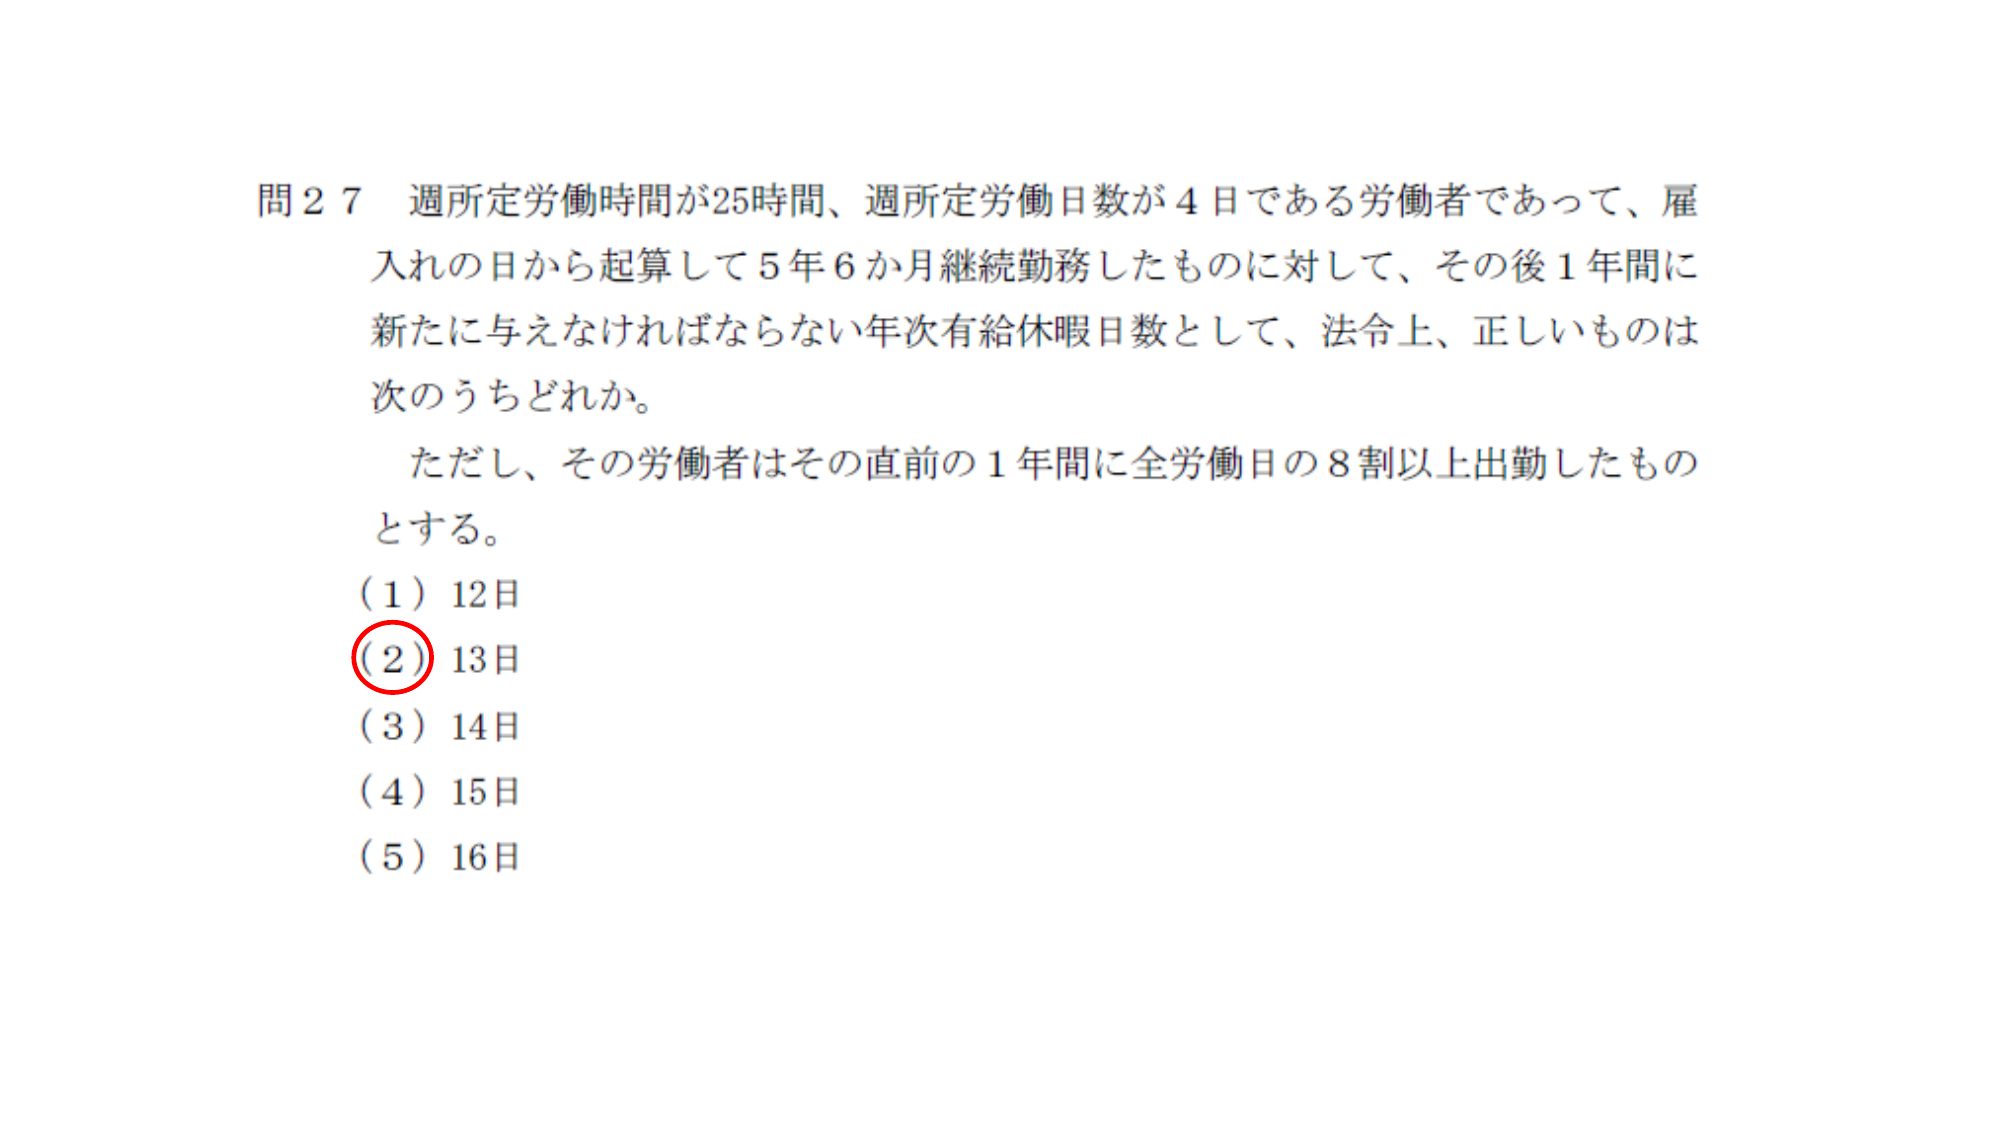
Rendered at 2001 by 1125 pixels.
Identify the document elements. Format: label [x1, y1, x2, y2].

picture [247, 165, 1712, 910]
